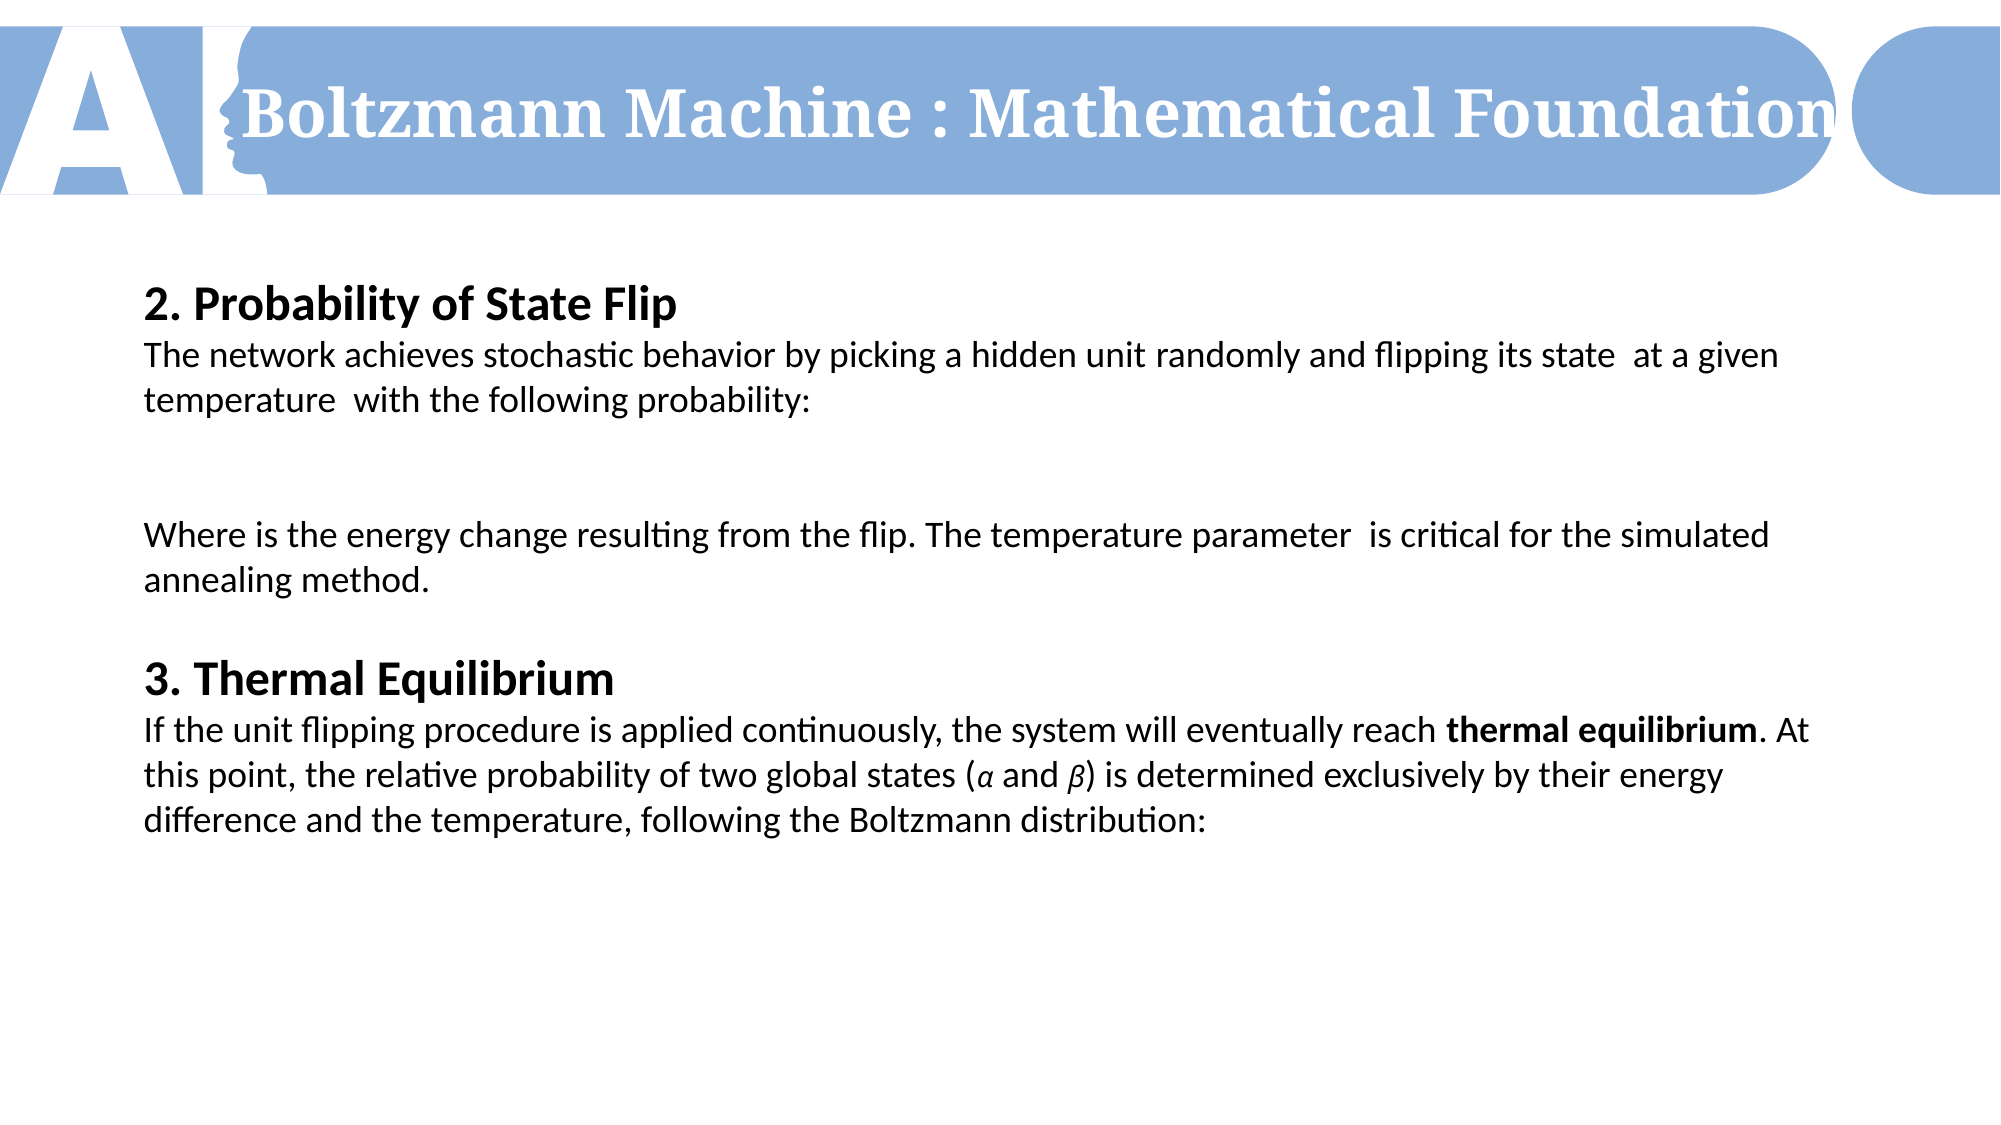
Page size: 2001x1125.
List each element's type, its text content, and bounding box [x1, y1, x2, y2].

list Boltzmann Machine : Mathematical Foundation [129, 23, 1955, 209]
